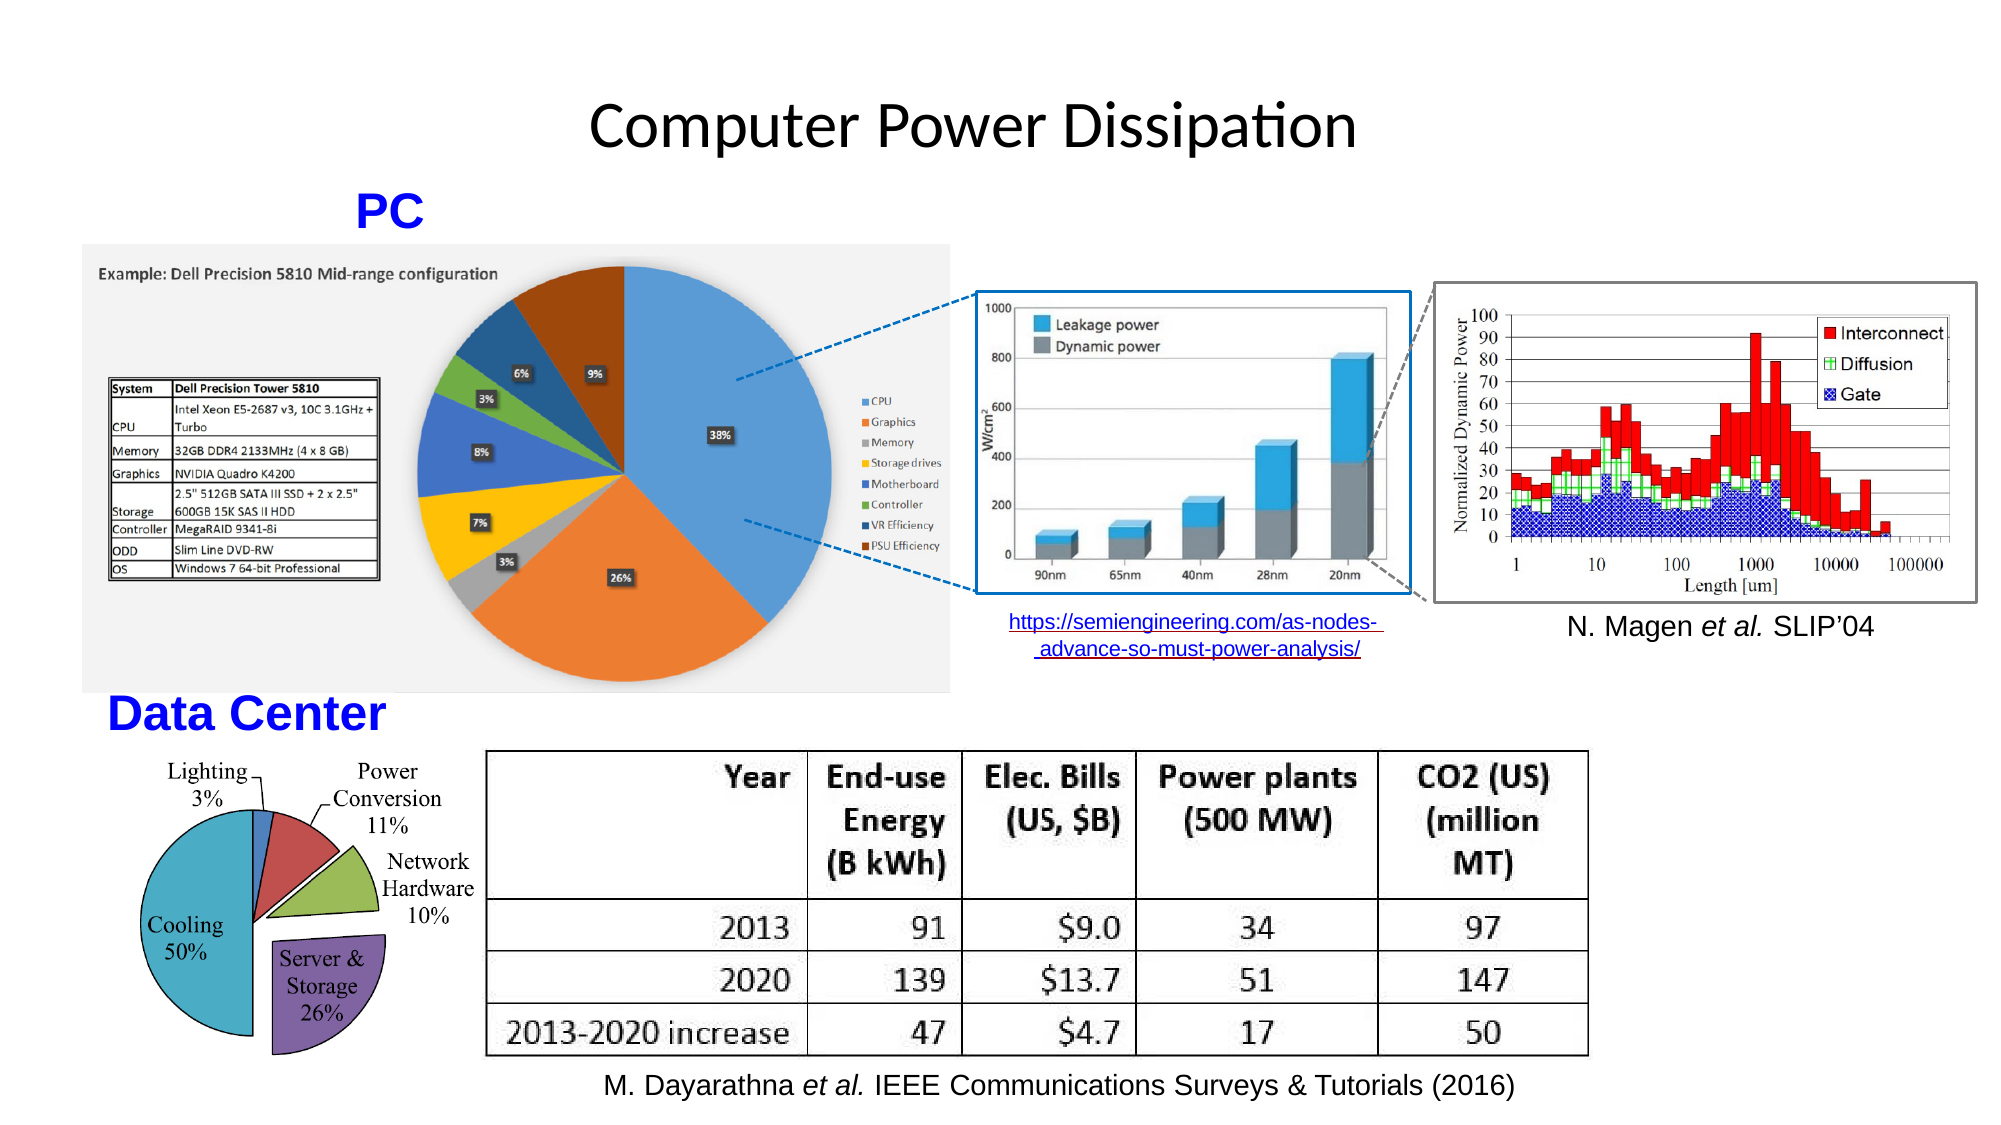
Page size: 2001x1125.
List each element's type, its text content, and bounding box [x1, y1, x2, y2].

text_box N. Magen et al. SLIP’04 [1564, 613, 1877, 643]
text_box https://semiengineering.com/as-nodes- advance-so-must-power-analysis/ [1006, 605, 1389, 661]
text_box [734, 289, 1356, 596]
text_box PC [353, 176, 427, 239]
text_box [1361, 280, 1979, 605]
text_box M. Dayarathna et al. IEEE Communications Surveys & Tutorials (2016) [601, 1068, 1518, 1102]
text_box Data Center [105, 701, 390, 741]
picture [105, 747, 1593, 1060]
picture [82, 244, 951, 693]
title Computer Power Dissipation [587, 78, 1503, 269]
